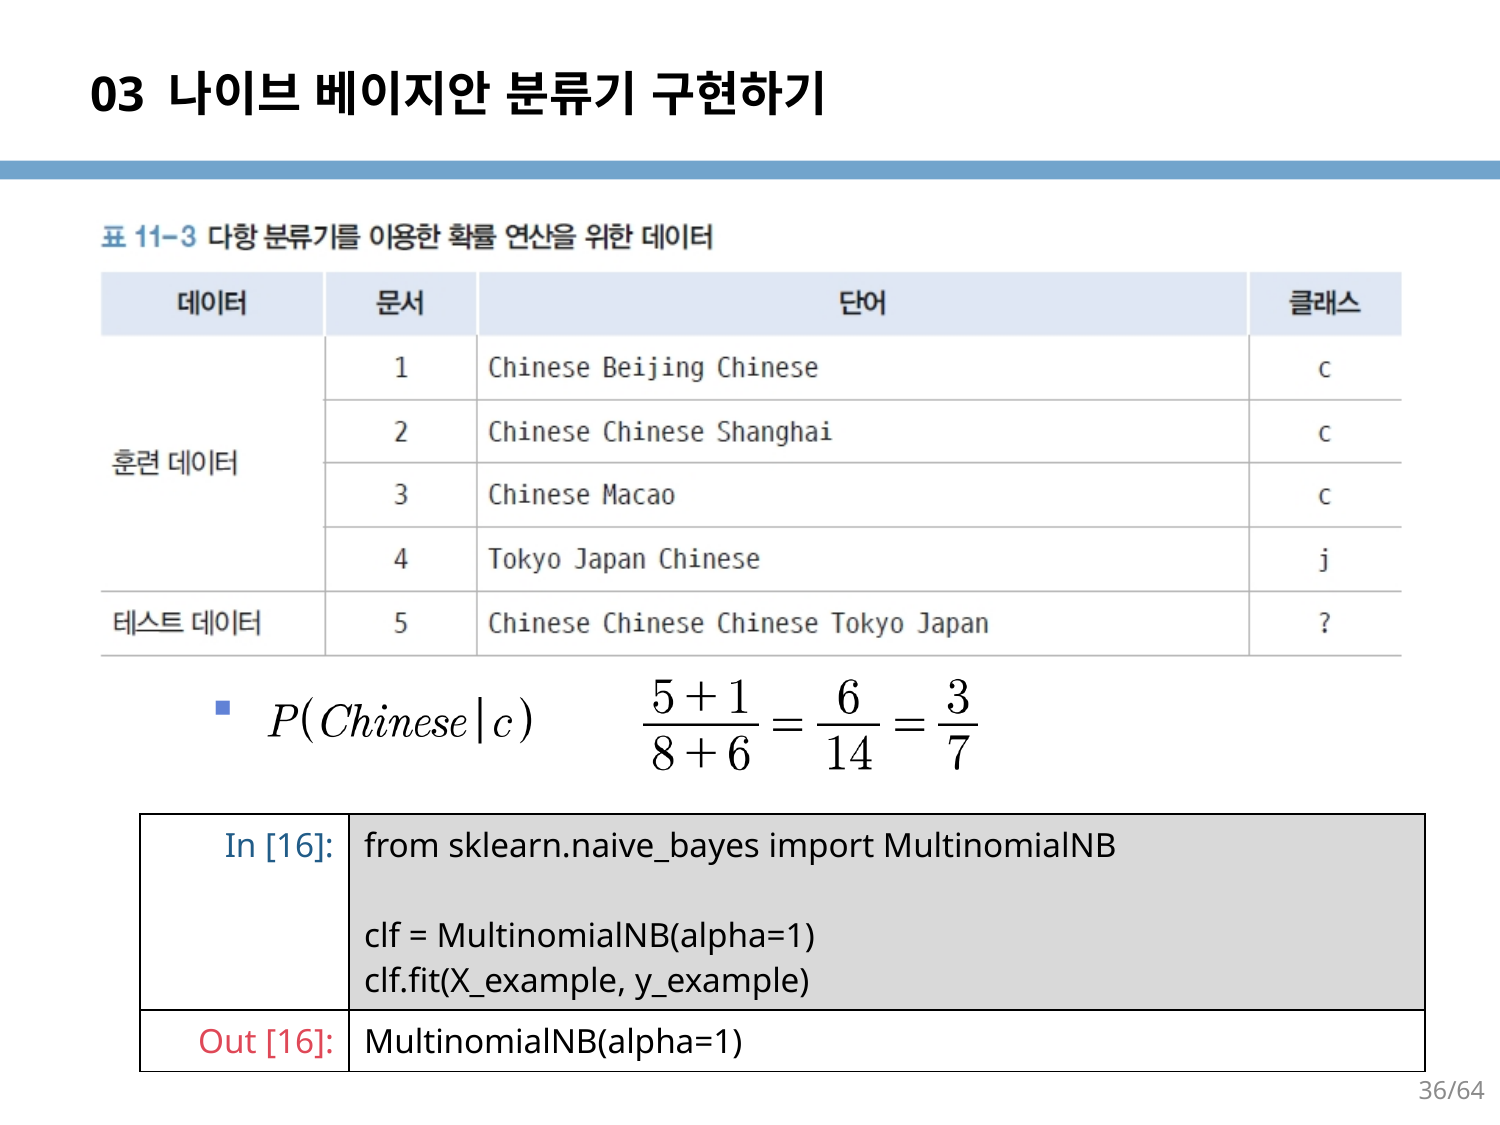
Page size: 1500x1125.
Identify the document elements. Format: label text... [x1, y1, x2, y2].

list [75, 219, 1425, 1066]
title 03 나이브 베이지안 분류기 구현하기 [75, 45, 1250, 139]
picture [94, 219, 1406, 663]
table_header from sklearn.naive_bayes import MultinomialNB clf = MultinomialNB(alpha=1) clf.fit(X_example, y_example) [350, 815, 1424, 1009]
table_cell MultinomialNB(alpha=1) [350, 1011, 1424, 1071]
picture [636, 671, 980, 772]
slide_number 36/64 [1149, 1061, 1500, 1122]
table_cell Out [16]: [141, 1011, 348, 1071]
table_header In [16]: [141, 815, 348, 1009]
picture [266, 693, 534, 745]
